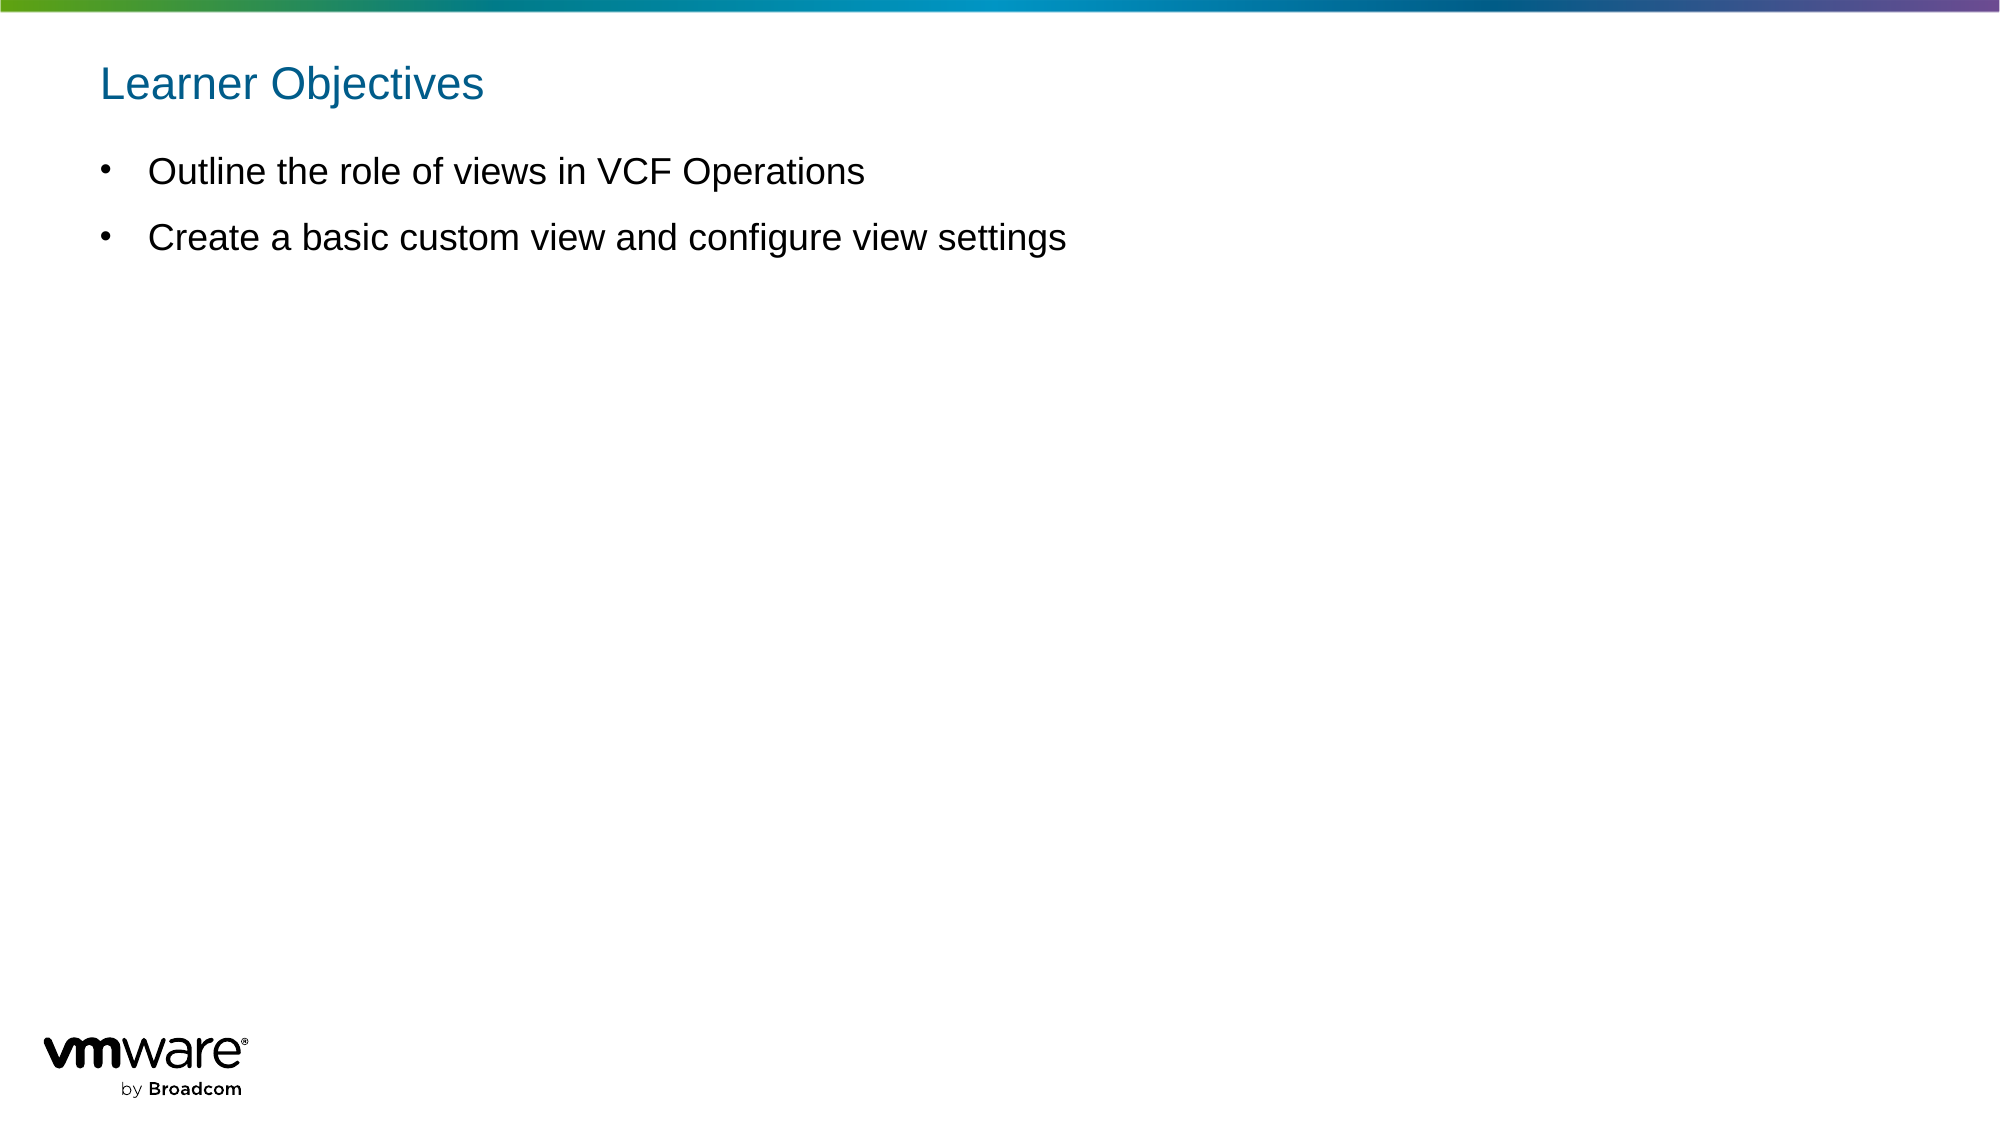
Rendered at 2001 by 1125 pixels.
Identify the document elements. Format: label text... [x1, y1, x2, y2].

list Outline the role of views in VCF Operations Create a basic custom view and configure view settings [99, 149, 1900, 1012]
title Learner Objectives [99, 54, 1900, 113]
picture [0, 0, 2000, 30]
